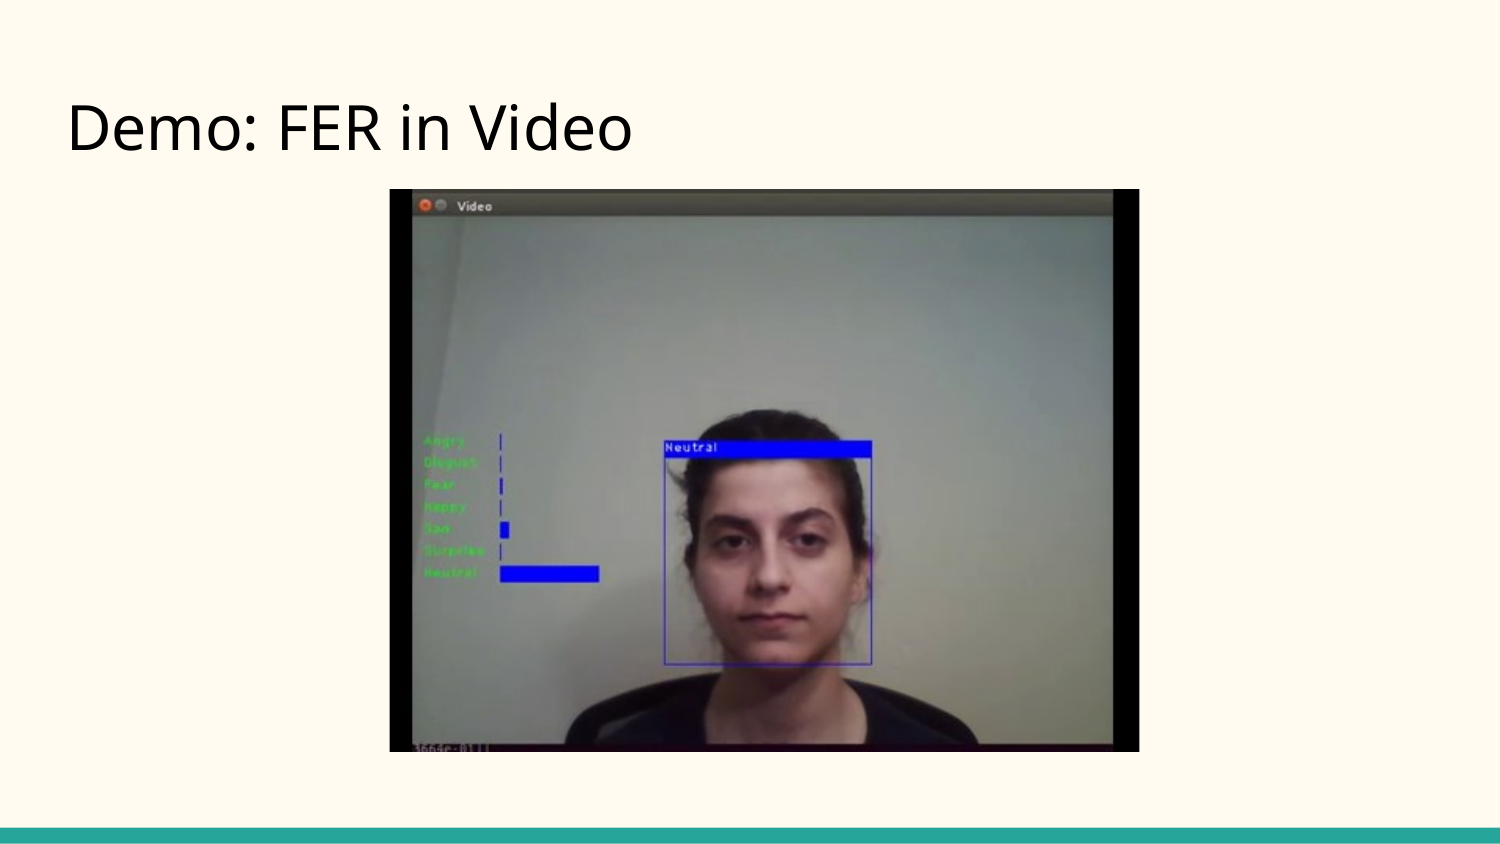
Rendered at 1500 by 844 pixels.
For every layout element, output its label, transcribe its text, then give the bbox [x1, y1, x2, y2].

text_box [389, 189, 1140, 753]
title Demo: FER in Video [51, 72, 1449, 174]
